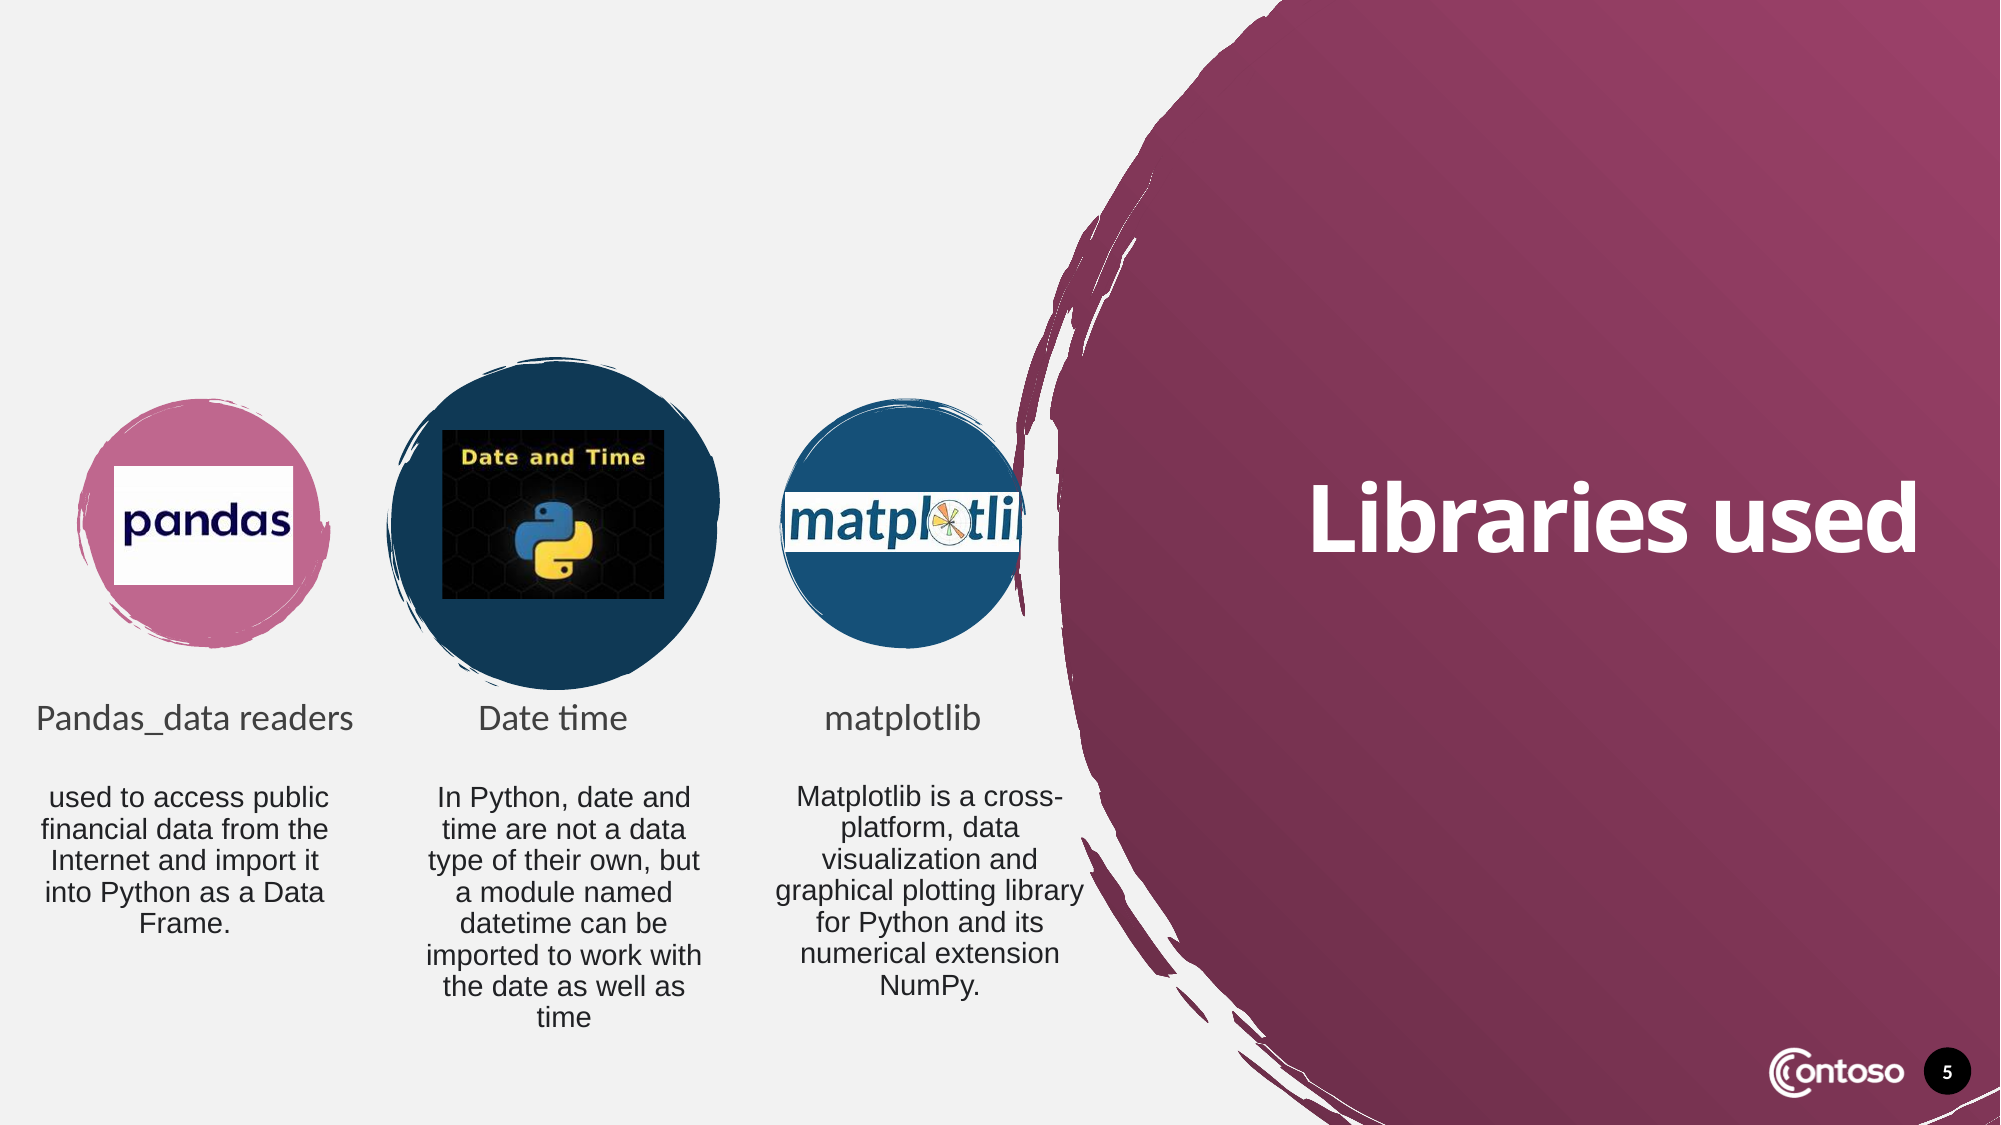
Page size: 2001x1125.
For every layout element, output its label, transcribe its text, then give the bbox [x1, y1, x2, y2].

picture [114, 466, 294, 585]
list matplotlib [769, 698, 1036, 758]
picture [442, 430, 665, 599]
picture [785, 492, 1019, 552]
slide_number 5 [1923, 1047, 1972, 1095]
list used to access public financial data from the Internet and import it into Python as a Data Frame. [32, 782, 338, 901]
picture [1764, 1043, 1909, 1099]
list Pandas_data readers [32, 698, 358, 758]
list In Python, date and time are not a data type of their own, but a module named datetime can be imported to work with the date as well as time [420, 782, 709, 901]
title Libraries used [1289, 455, 1923, 574]
list Date time [420, 698, 687, 758]
list Matplotlib is a cross-platform, data visualization and graphical plotting library for Python and its numerical extension NumPy. [769, 781, 1091, 900]
